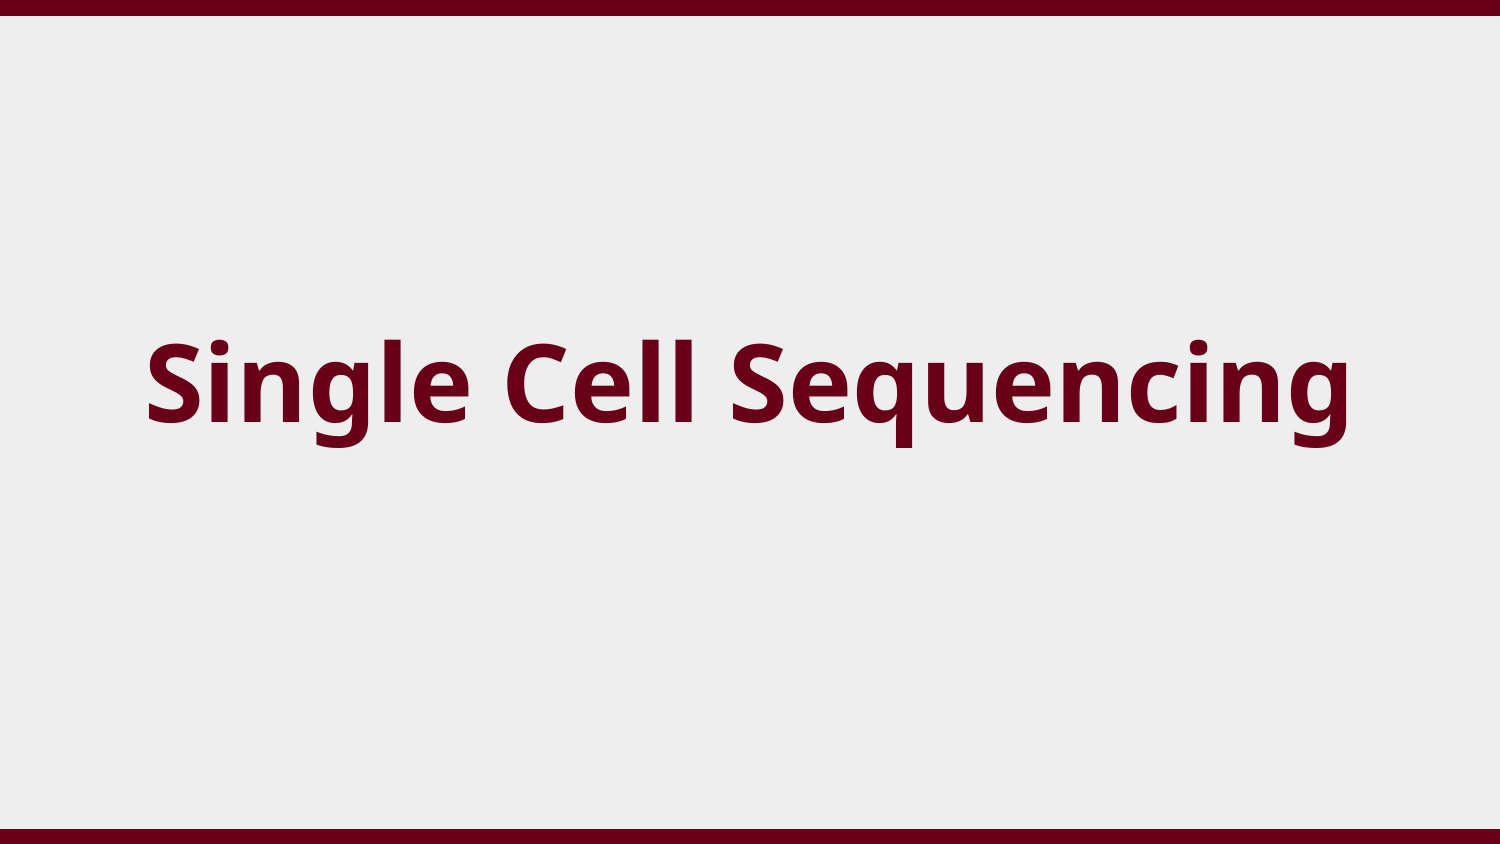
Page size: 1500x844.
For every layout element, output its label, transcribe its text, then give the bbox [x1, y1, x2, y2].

title Single Cell Sequencing [51, 122, 1449, 459]
